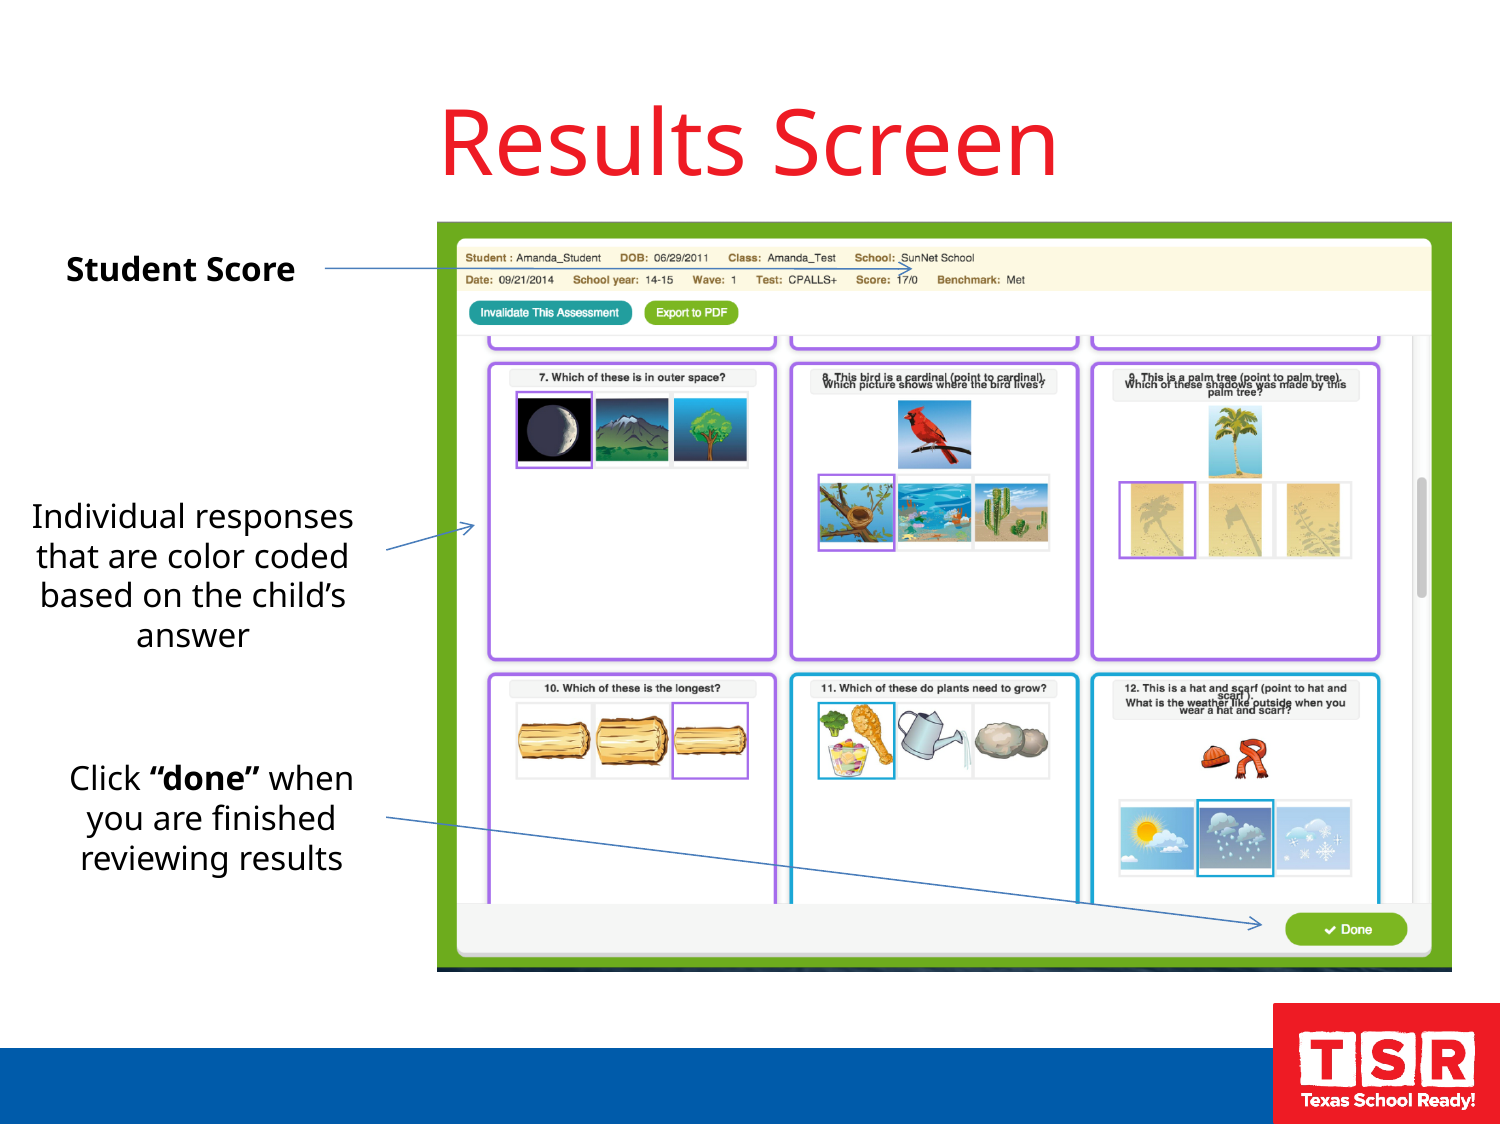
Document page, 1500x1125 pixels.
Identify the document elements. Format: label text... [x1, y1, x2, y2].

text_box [386, 817, 1263, 926]
text_box Student Score [37, 241, 325, 296]
text_box Individual responses that are color coded based on the child’s answer [0, 487, 387, 662]
text_box Click “done” when you are finished reviewing results [37, 749, 387, 885]
picture [437, 221, 1452, 973]
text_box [385, 524, 476, 551]
picture [1299, 1031, 1475, 1110]
title Results Screen [75, 45, 1425, 233]
